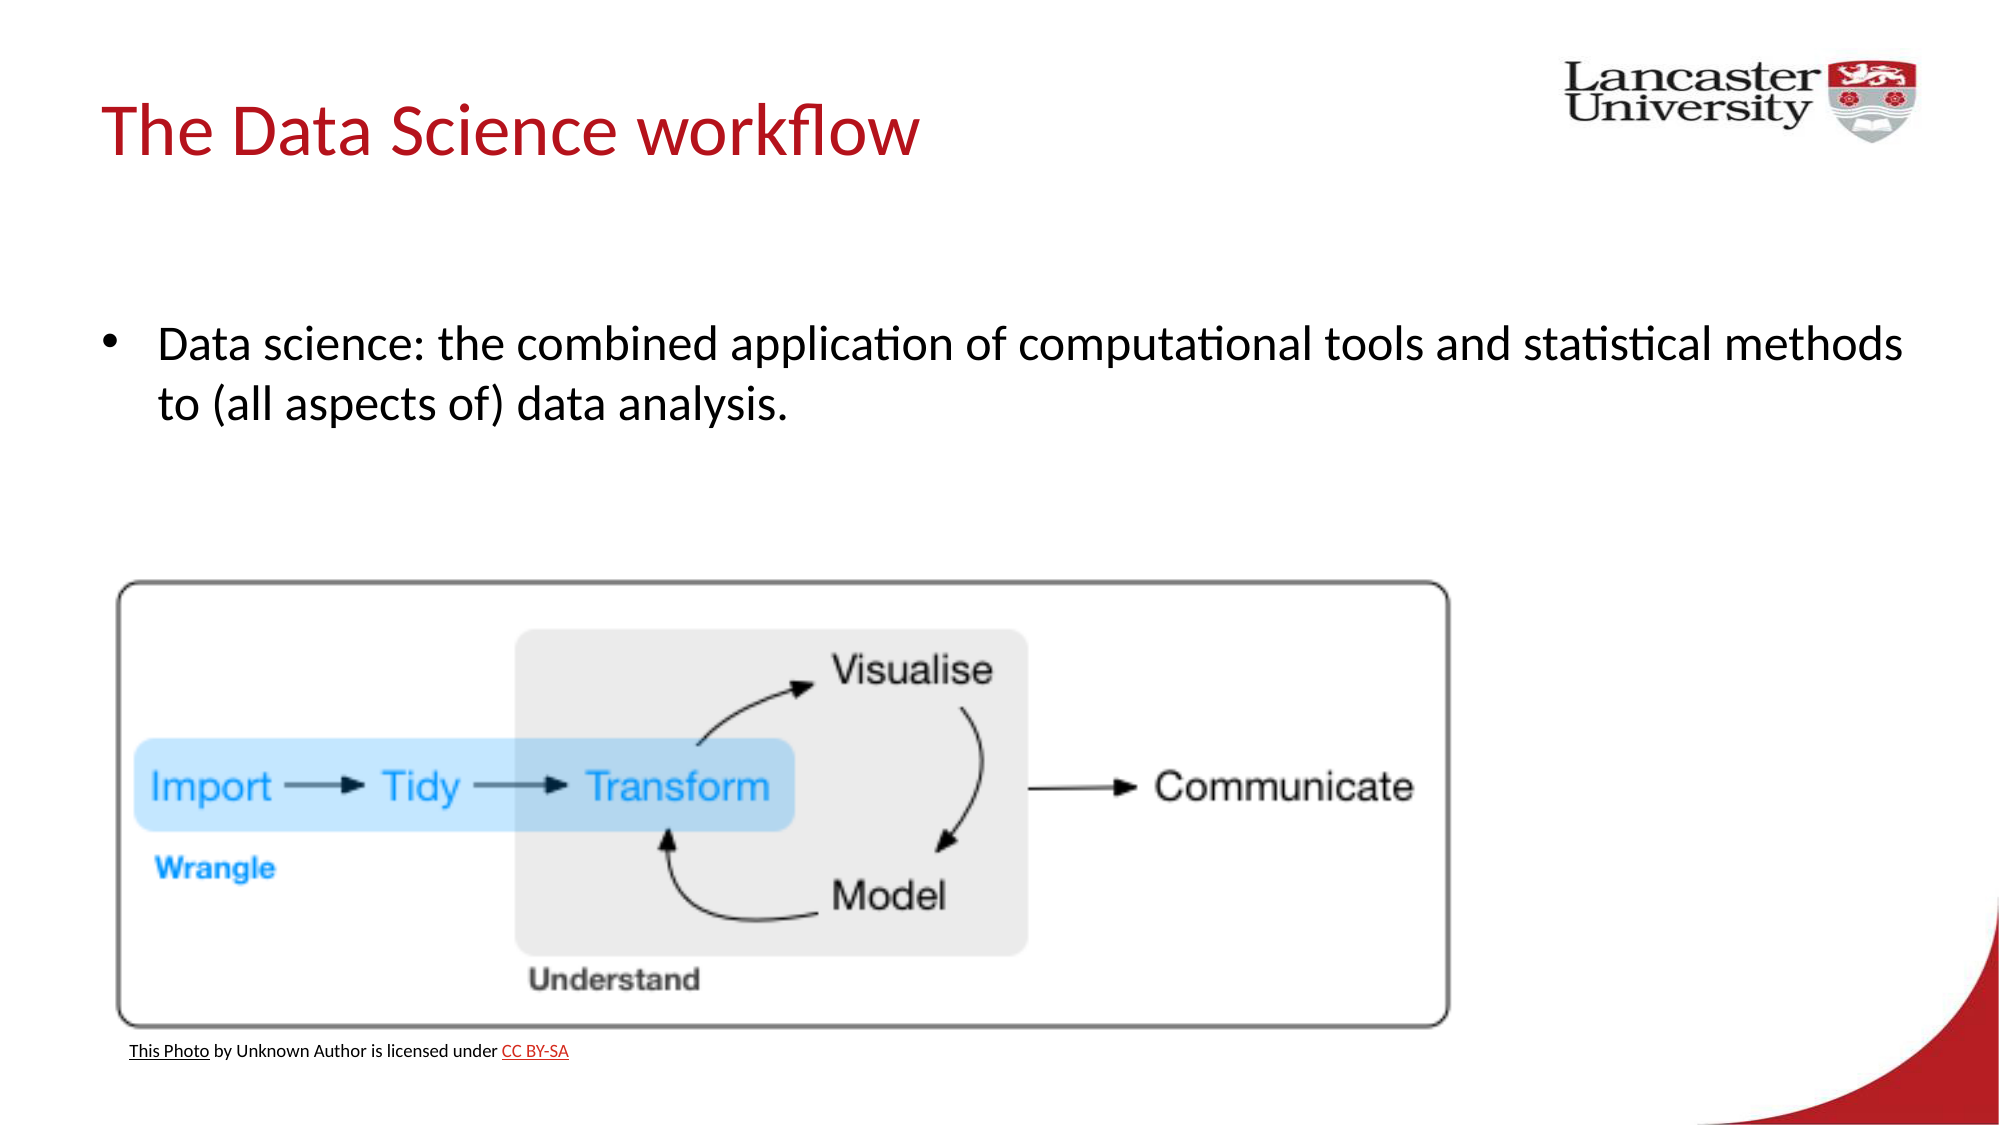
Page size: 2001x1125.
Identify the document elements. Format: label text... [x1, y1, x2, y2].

text_box This Photo by Unknown Author is licensed under CC BY-SA [114, 1044, 860, 1069]
picture [1, 0, 1999, 1125]
list Data science: the combined application of computational tools and statistical methods to (all aspects of) data analysis. [86, 302, 1930, 1083]
title The Data Science workflow [86, 90, 1567, 279]
